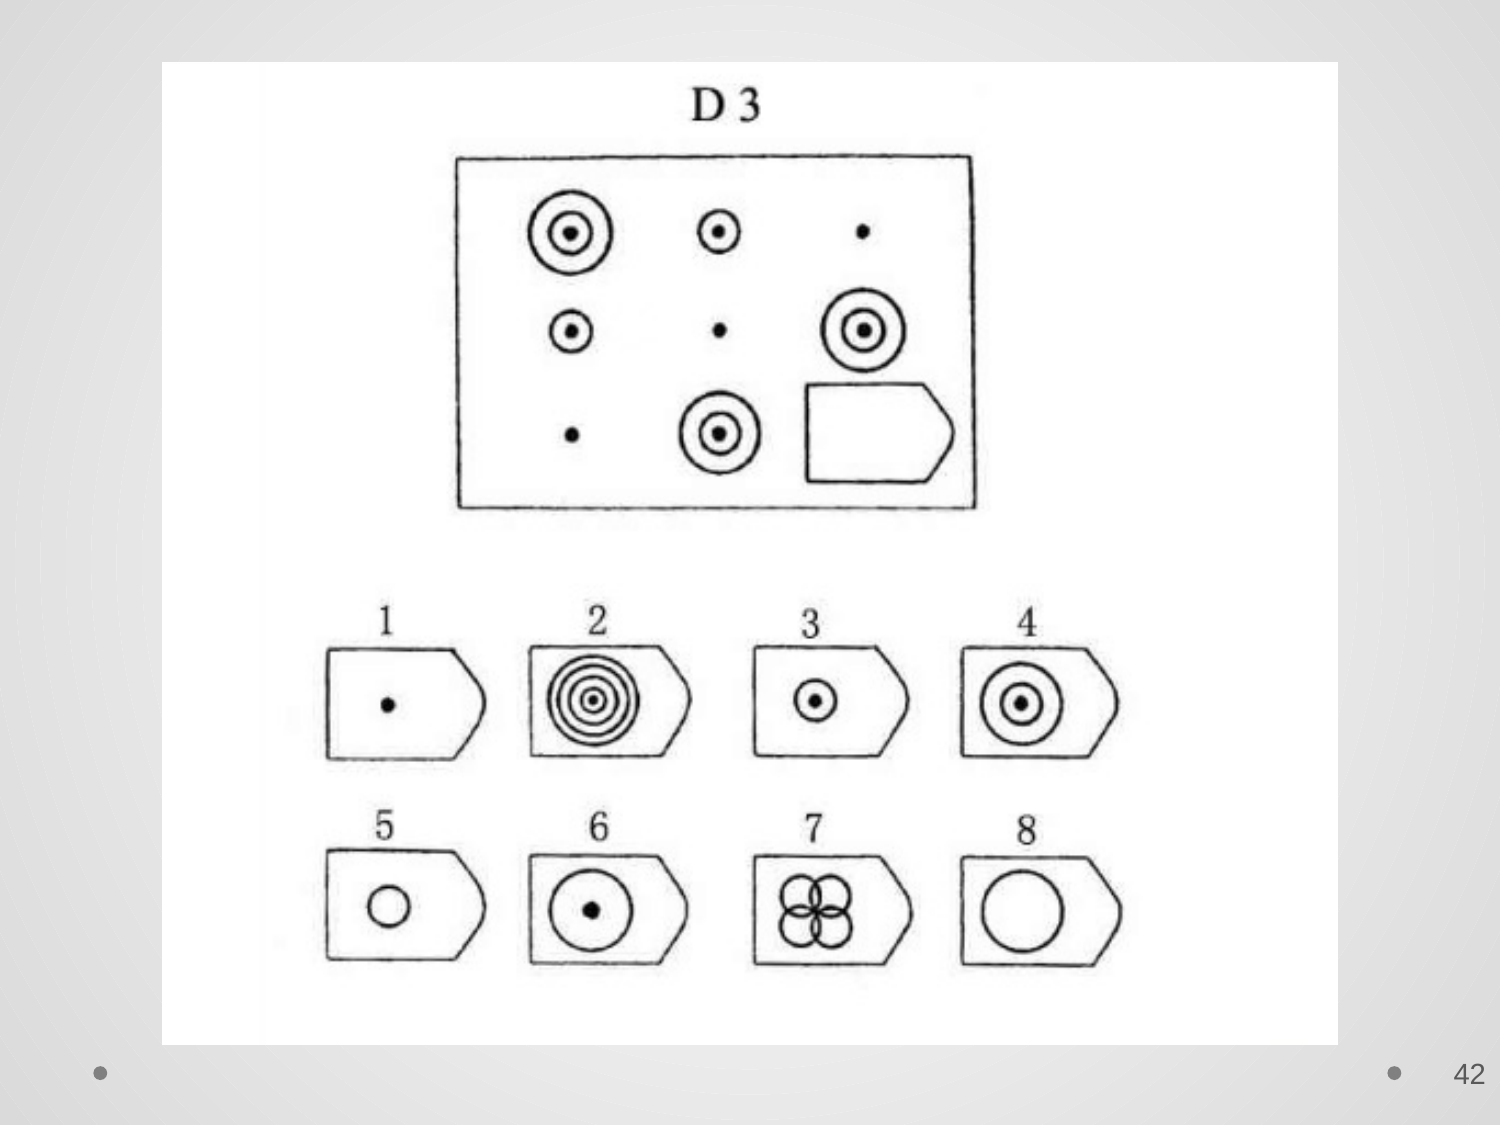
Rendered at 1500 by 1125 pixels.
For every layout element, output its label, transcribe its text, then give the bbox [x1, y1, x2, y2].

slide_number 42 [1401, 1042, 1494, 1103]
picture [162, 62, 1338, 1045]
